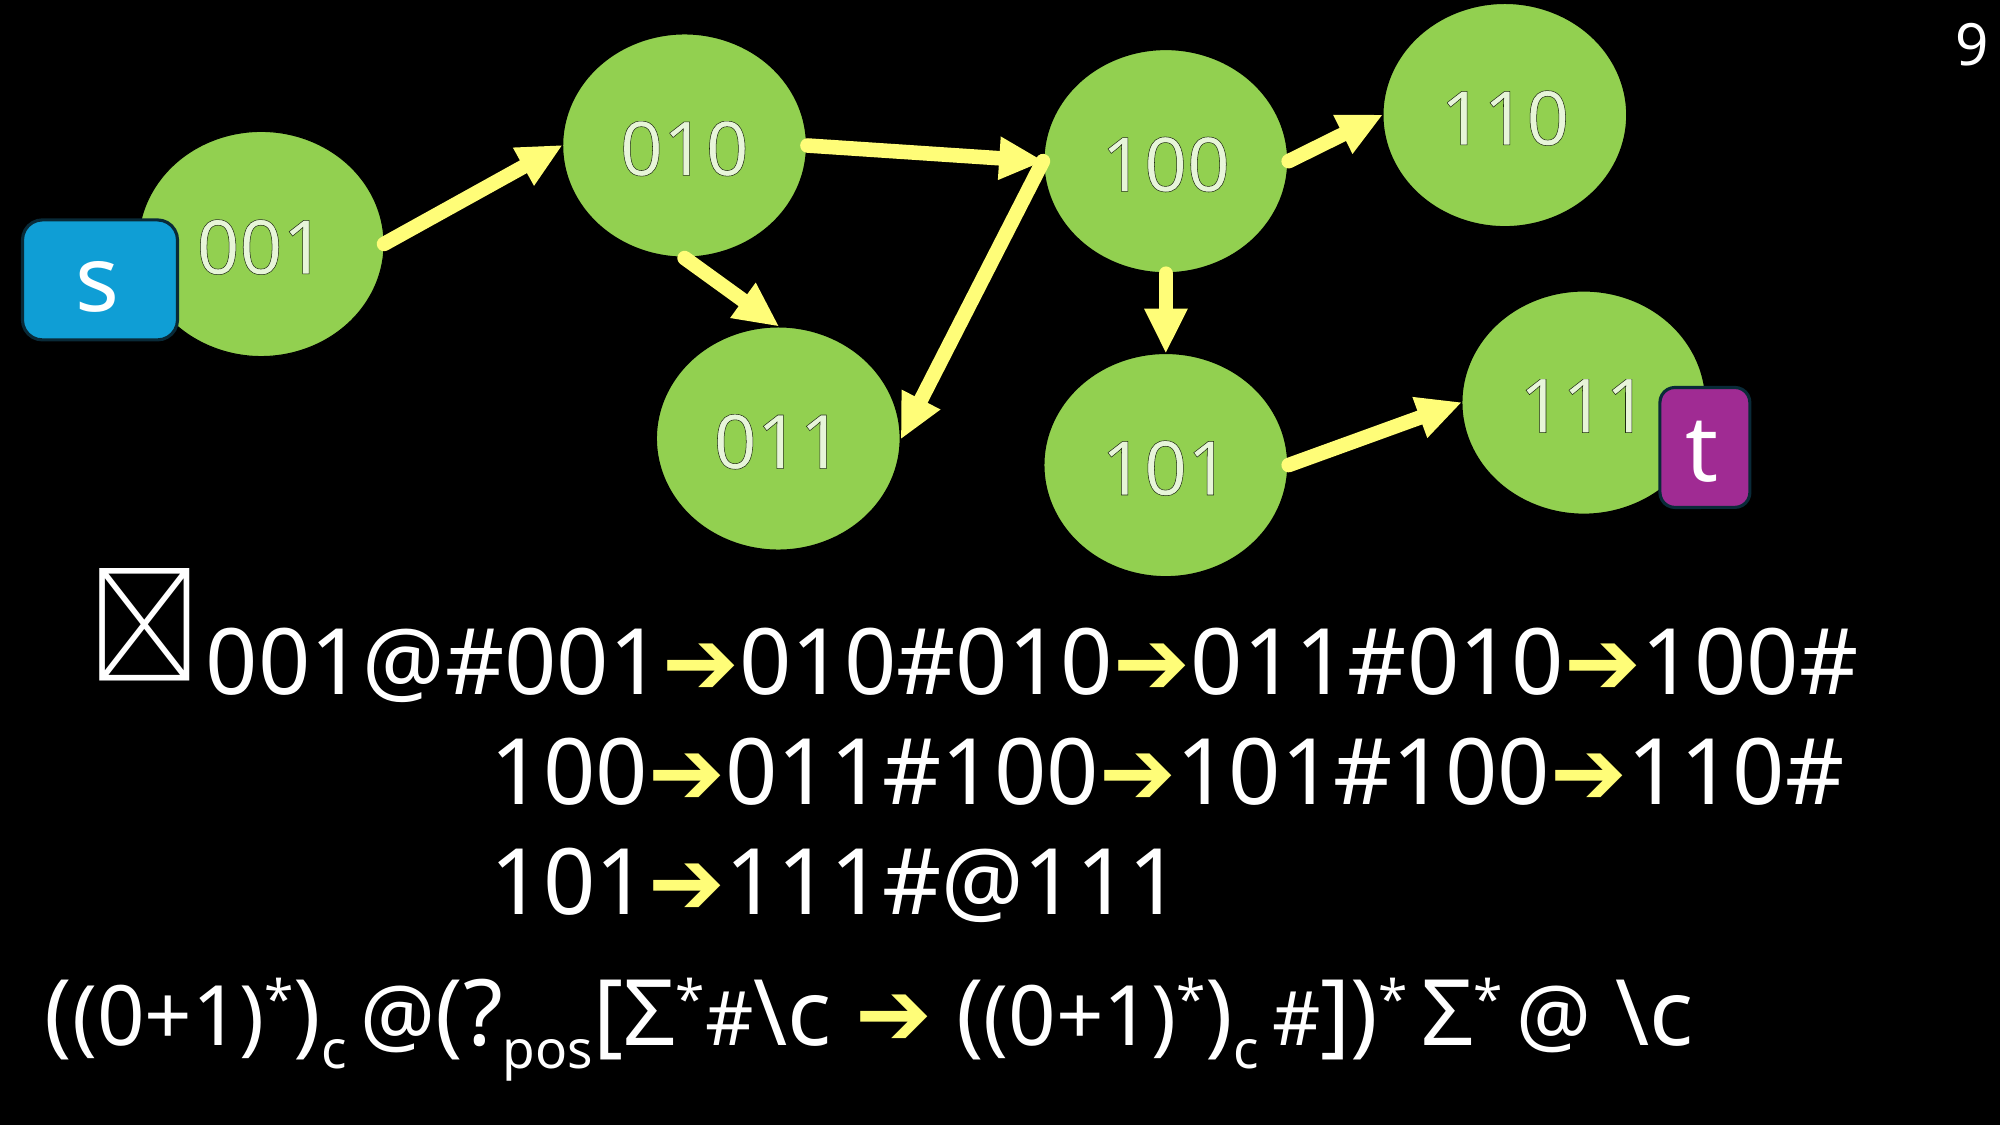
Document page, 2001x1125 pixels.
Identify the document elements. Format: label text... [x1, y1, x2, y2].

text_box 001@#001➔010#010➔011#010➔100# 100➔011#100➔101#100➔110# 101➔111#@111 [190, 595, 1874, 940]
text_box 9 [1941, 0, 2000, 85]
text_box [21, 211, 178, 341]
text_box 📍 [73, 547, 216, 698]
text_box ((0+1)*)c @(?pos[Σ*#\c ➔ ((0+1)*)c #])* Σ* @ \c [30, 946, 1973, 1087]
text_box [1659, 381, 1751, 510]
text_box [137, 1, 1708, 579]
